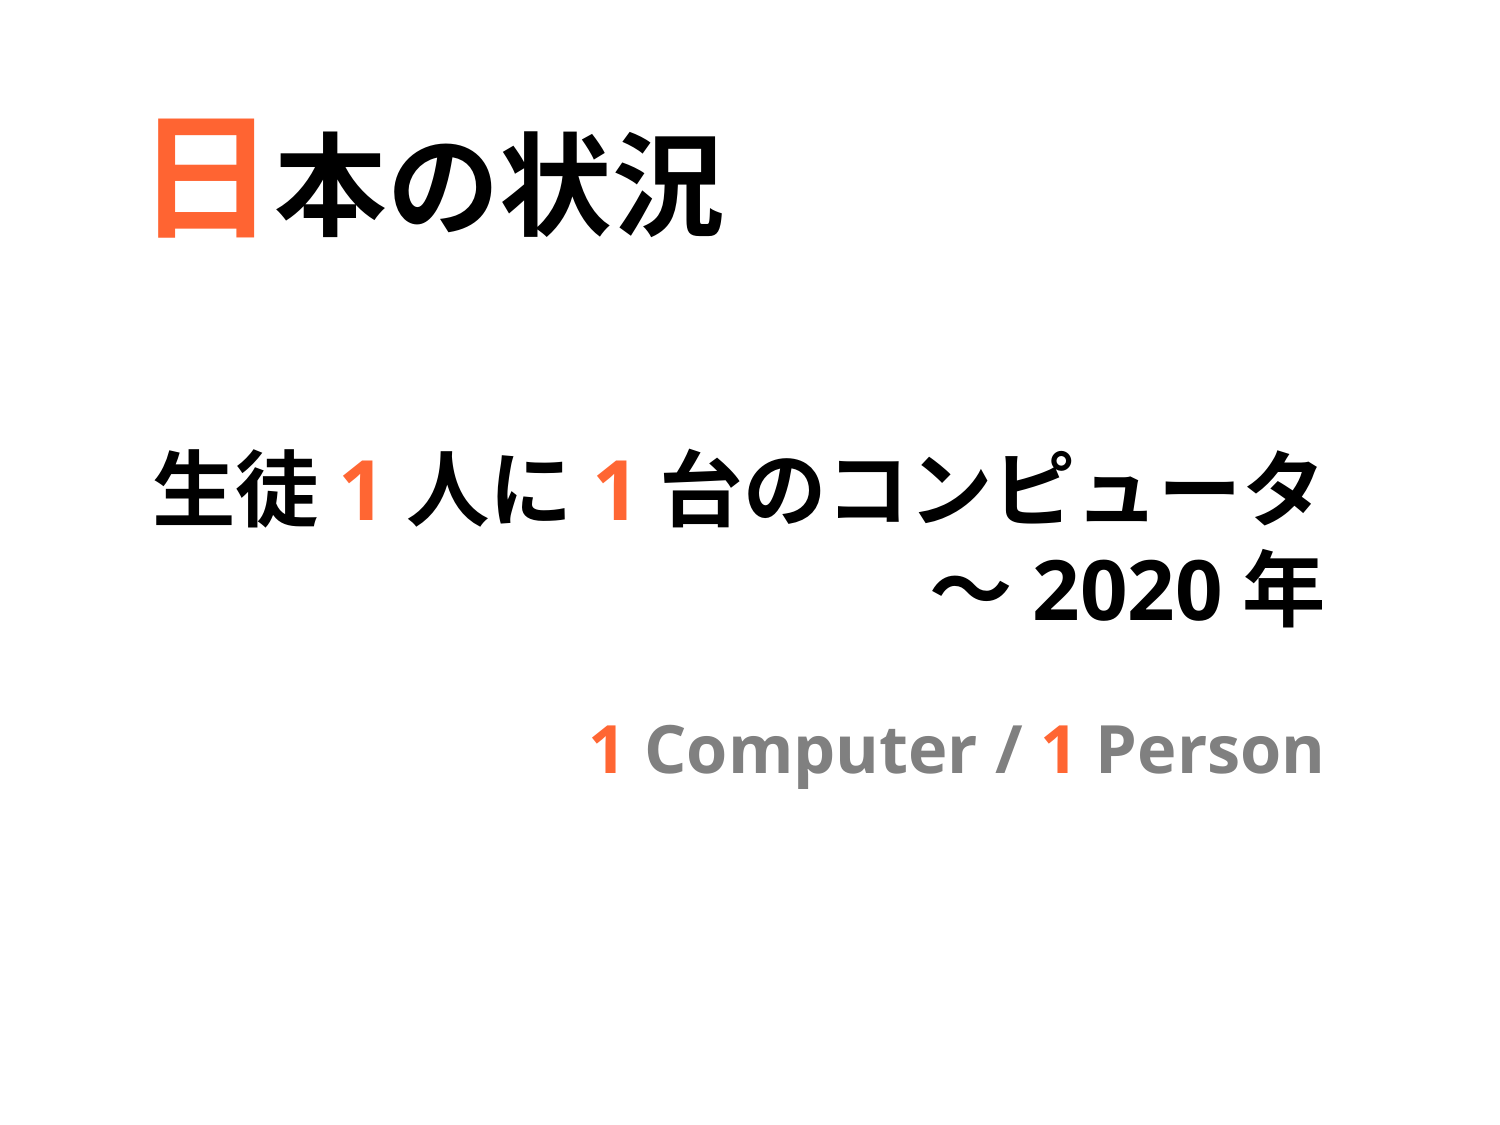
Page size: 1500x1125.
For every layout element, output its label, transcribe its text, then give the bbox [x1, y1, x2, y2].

text_box 日本の状況 [122, 82, 1341, 262]
text_box 生徒1人に1台のコンピュータ ～2020年 1 Computer / 1 Person [122, 429, 1341, 795]
